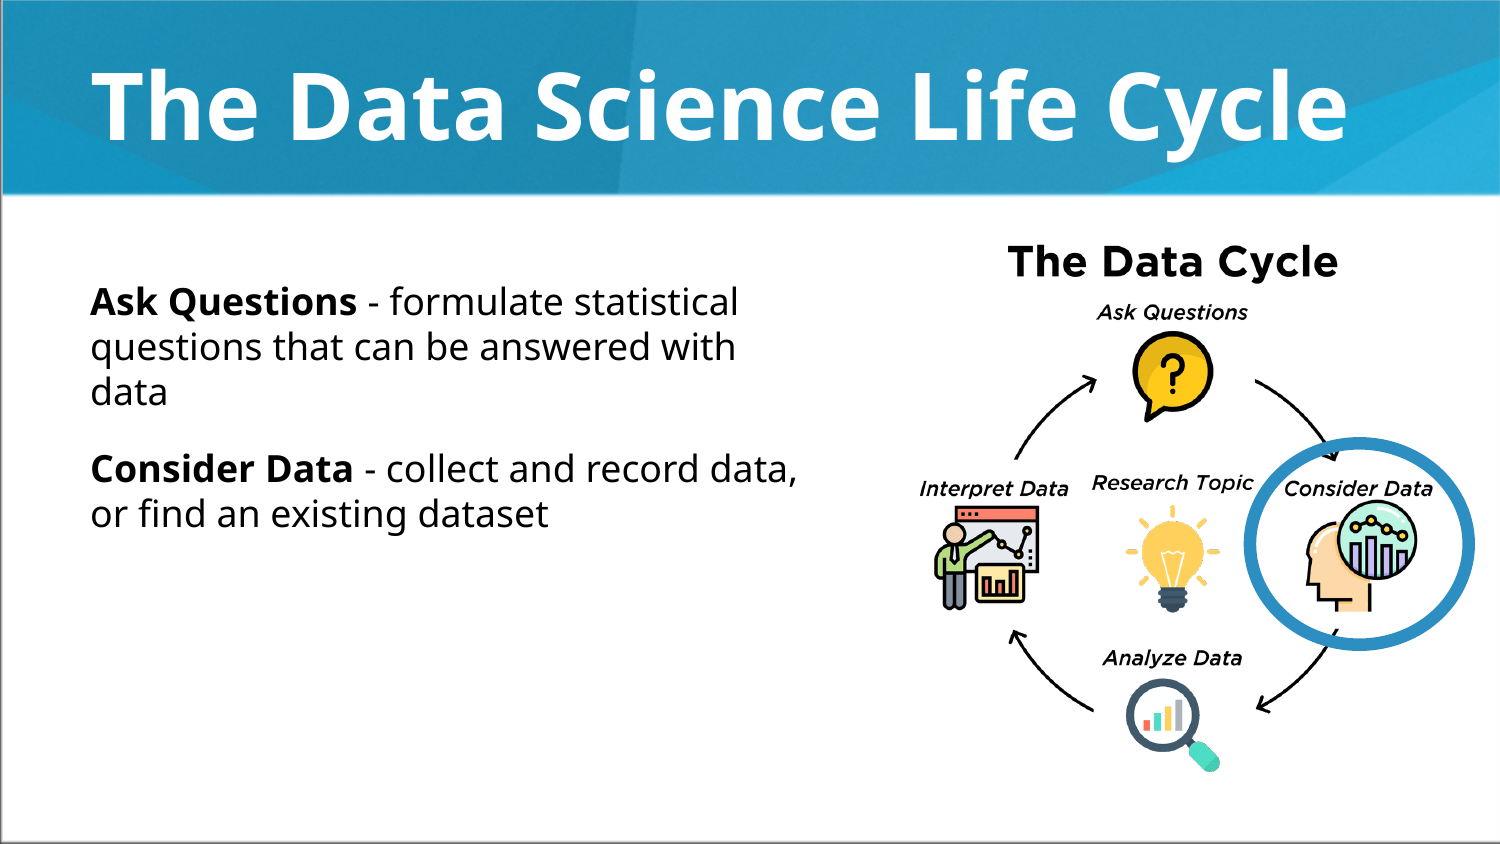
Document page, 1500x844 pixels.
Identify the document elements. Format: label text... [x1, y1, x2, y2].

text_box [1458, 500, 1469, 588]
title The Data Science Life Cycle [75, 33, 1425, 175]
picture [0, 0, 1500, 844]
list Ask Questions - formulate statistical questions that can be answered with data Consider Data - collect and record data, or find an existing dataset [75, 263, 835, 825]
